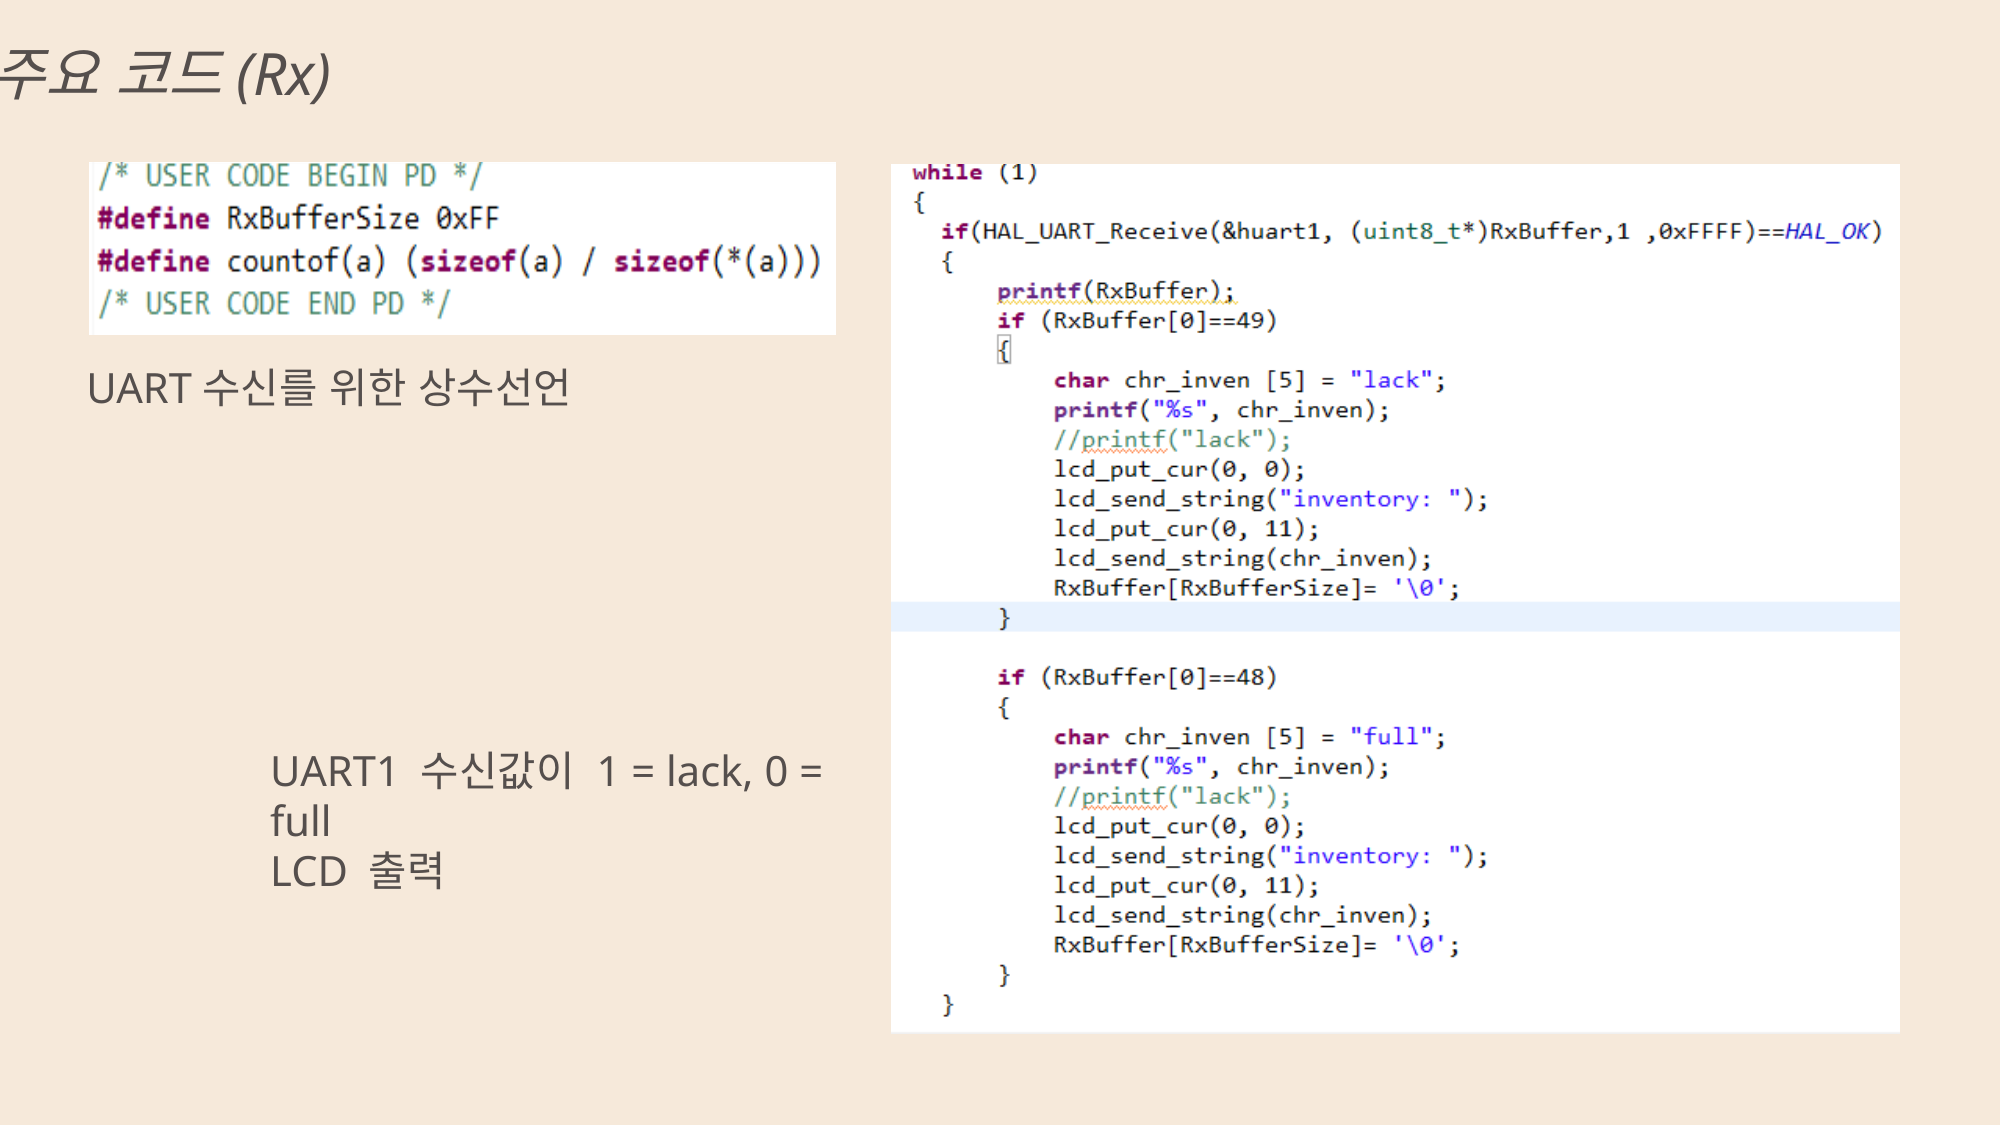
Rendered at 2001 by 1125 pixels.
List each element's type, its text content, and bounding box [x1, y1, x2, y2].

picture [89, 162, 836, 335]
picture [891, 164, 1900, 1034]
text_box 주요 코드(Rx) [0, 29, 347, 115]
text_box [247, 169, 891, 788]
text_box UART1 수신값이 1 = lack, 0 = full LCD 출력 [255, 788, 891, 903]
text_box UART수신를 위한 상수선언 [71, 354, 247, 420]
